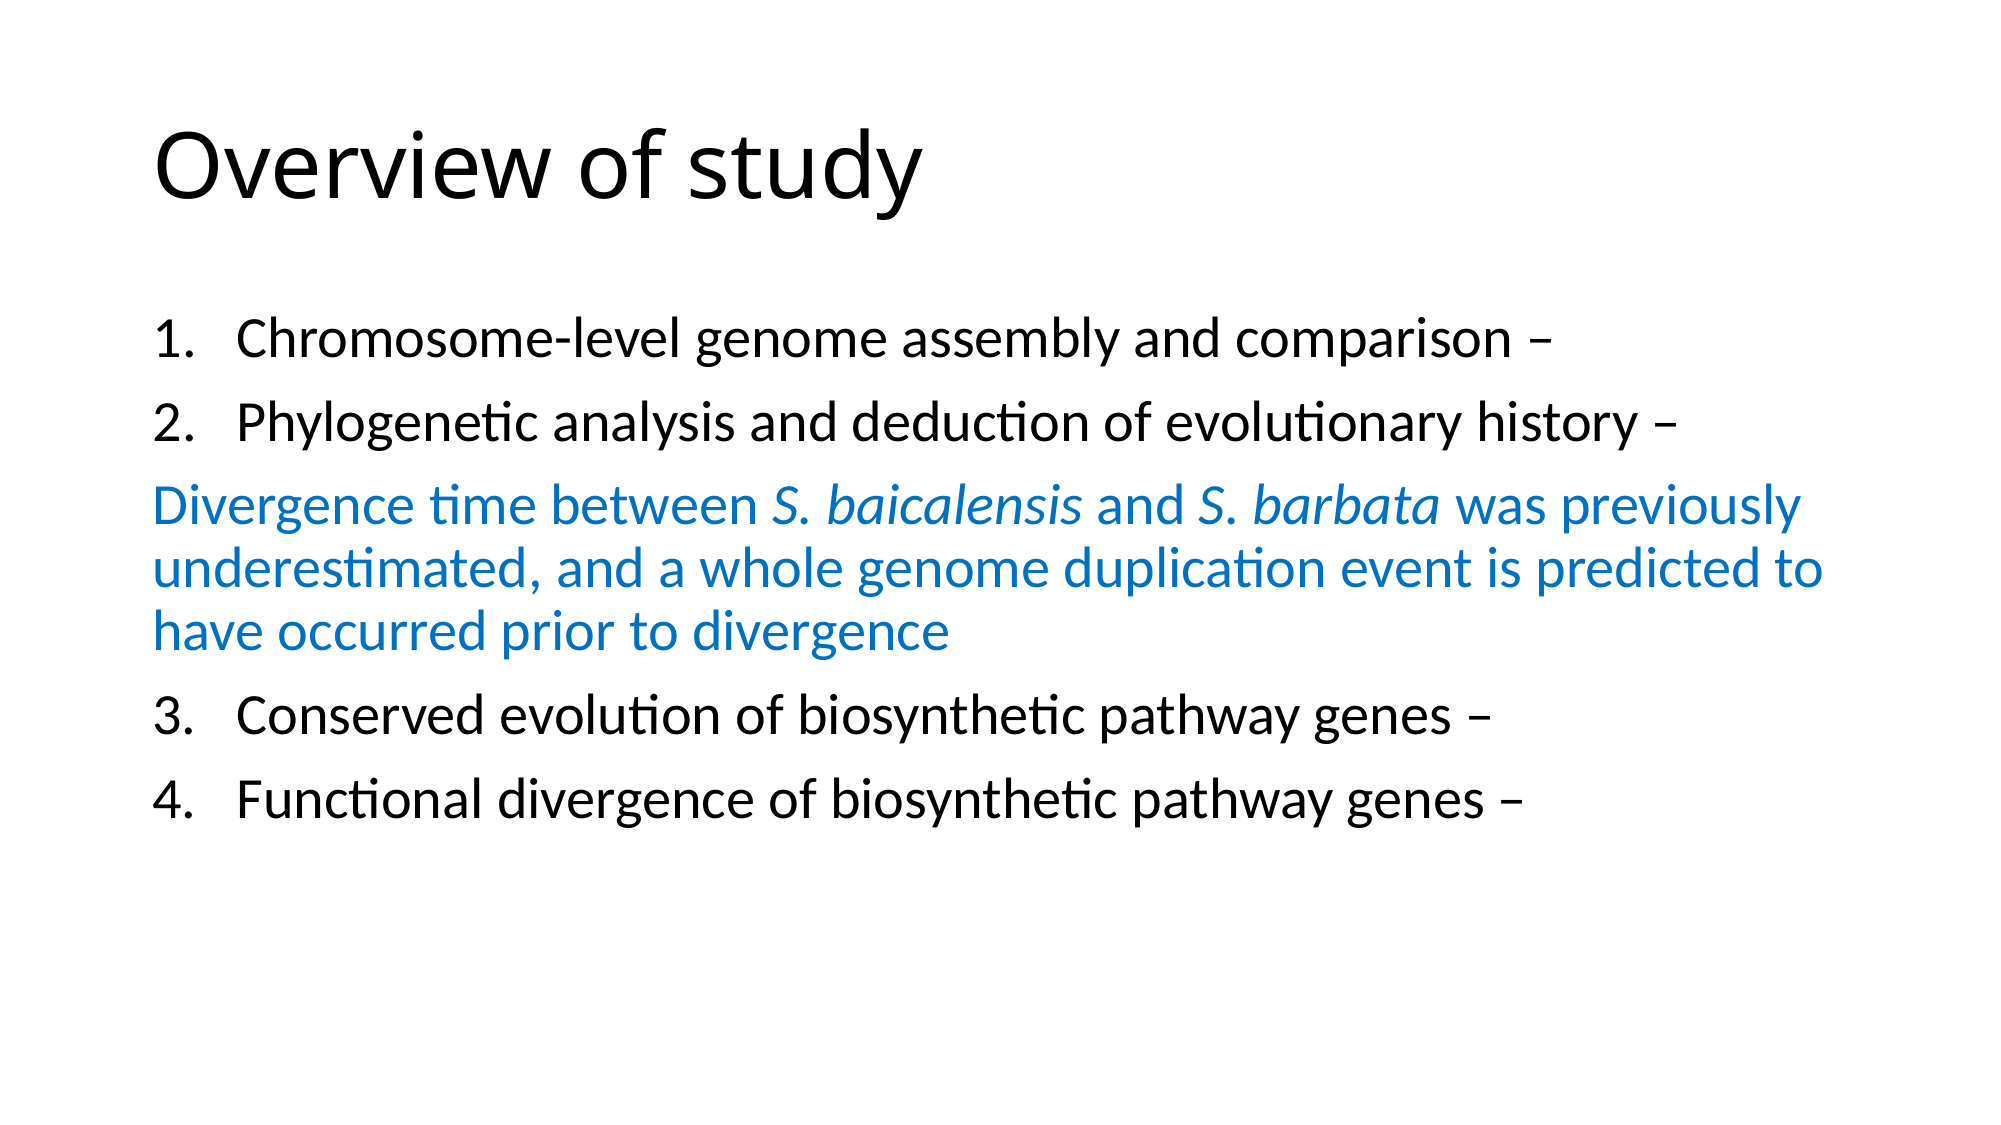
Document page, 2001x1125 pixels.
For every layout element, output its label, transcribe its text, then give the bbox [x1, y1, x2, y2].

list Chromosome-level genome assembly and comparison – Phylogenetic analysis and deduction of evolutionary history – Divergence time between S. baicalensis and S. barbata was previously underestimated, and a whole genome duplication event is predicted to have occurred prior to divergence 3. Conserved evolution of biosynthetic pathway genes – 4. Functional divergence of biosynthetic pathway genes – [137, 299, 1863, 1014]
title Overview of study [137, 59, 1863, 278]
